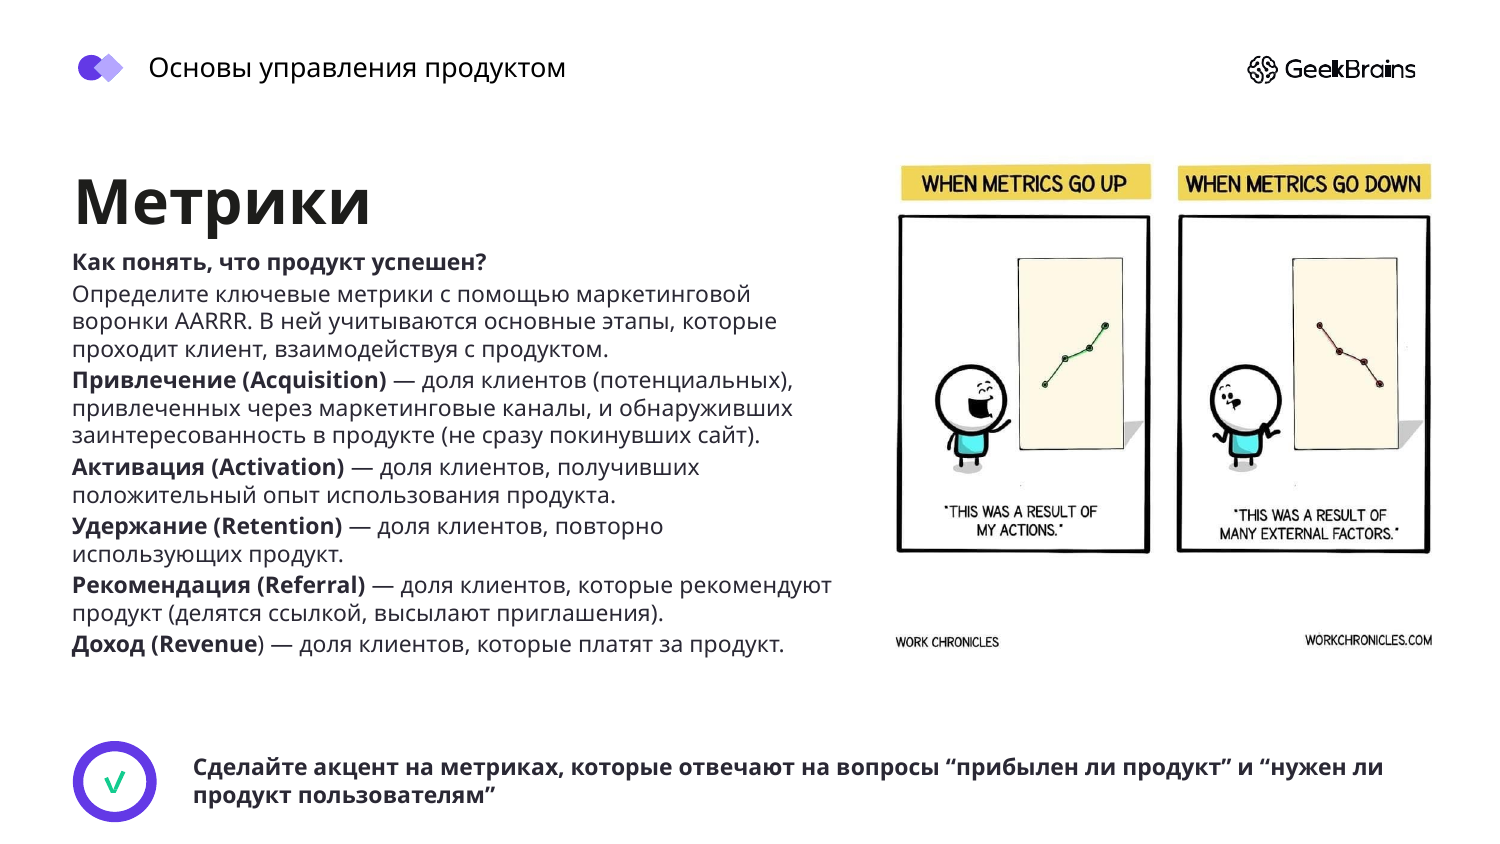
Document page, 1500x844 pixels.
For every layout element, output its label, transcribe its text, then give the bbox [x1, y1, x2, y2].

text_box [1247, 55, 1416, 84]
text_box [78, 746, 152, 818]
text_box [104, 770, 126, 793]
text_box [78, 54, 102, 81]
text_box Основы управления продуктом [141, 43, 1029, 81]
list Как понять, что продукт успешен? Определите ключевые метрики с помощью маркетинговой воронки AARRR. В ней учитываются основные этапы, которые проходит клиент, взаимодействуя с продуктом. Привлечение (Acquisition) — доля клиентов (потенциальных), привлеченных через маркетинговые каналы, и обнаруживших заинтересованность в продукте (не сразу покинувших сайт). Активация (Activation) — доля клиентов, получивших положительный опыт использования продукта. Удержание (Retention) — доля клиентов, повторно использующих продукт. Рекомендация (Referral) — доля клиентов, которые рекомендуют продукт (делятся ссылкой, высылают приглашения). Доход (Revenue) — доля клиентов, которые платят за продукт. [66, 245, 843, 659]
picture [876, 97, 1451, 672]
text_box [93, 53, 124, 83]
title Метрики [73, 154, 871, 226]
text_box Сделайте акцент на метриках, которые отвечают на вопросы “прибылен ли продукт” и “нужен ли продукт пользователям” [186, 746, 1451, 818]
